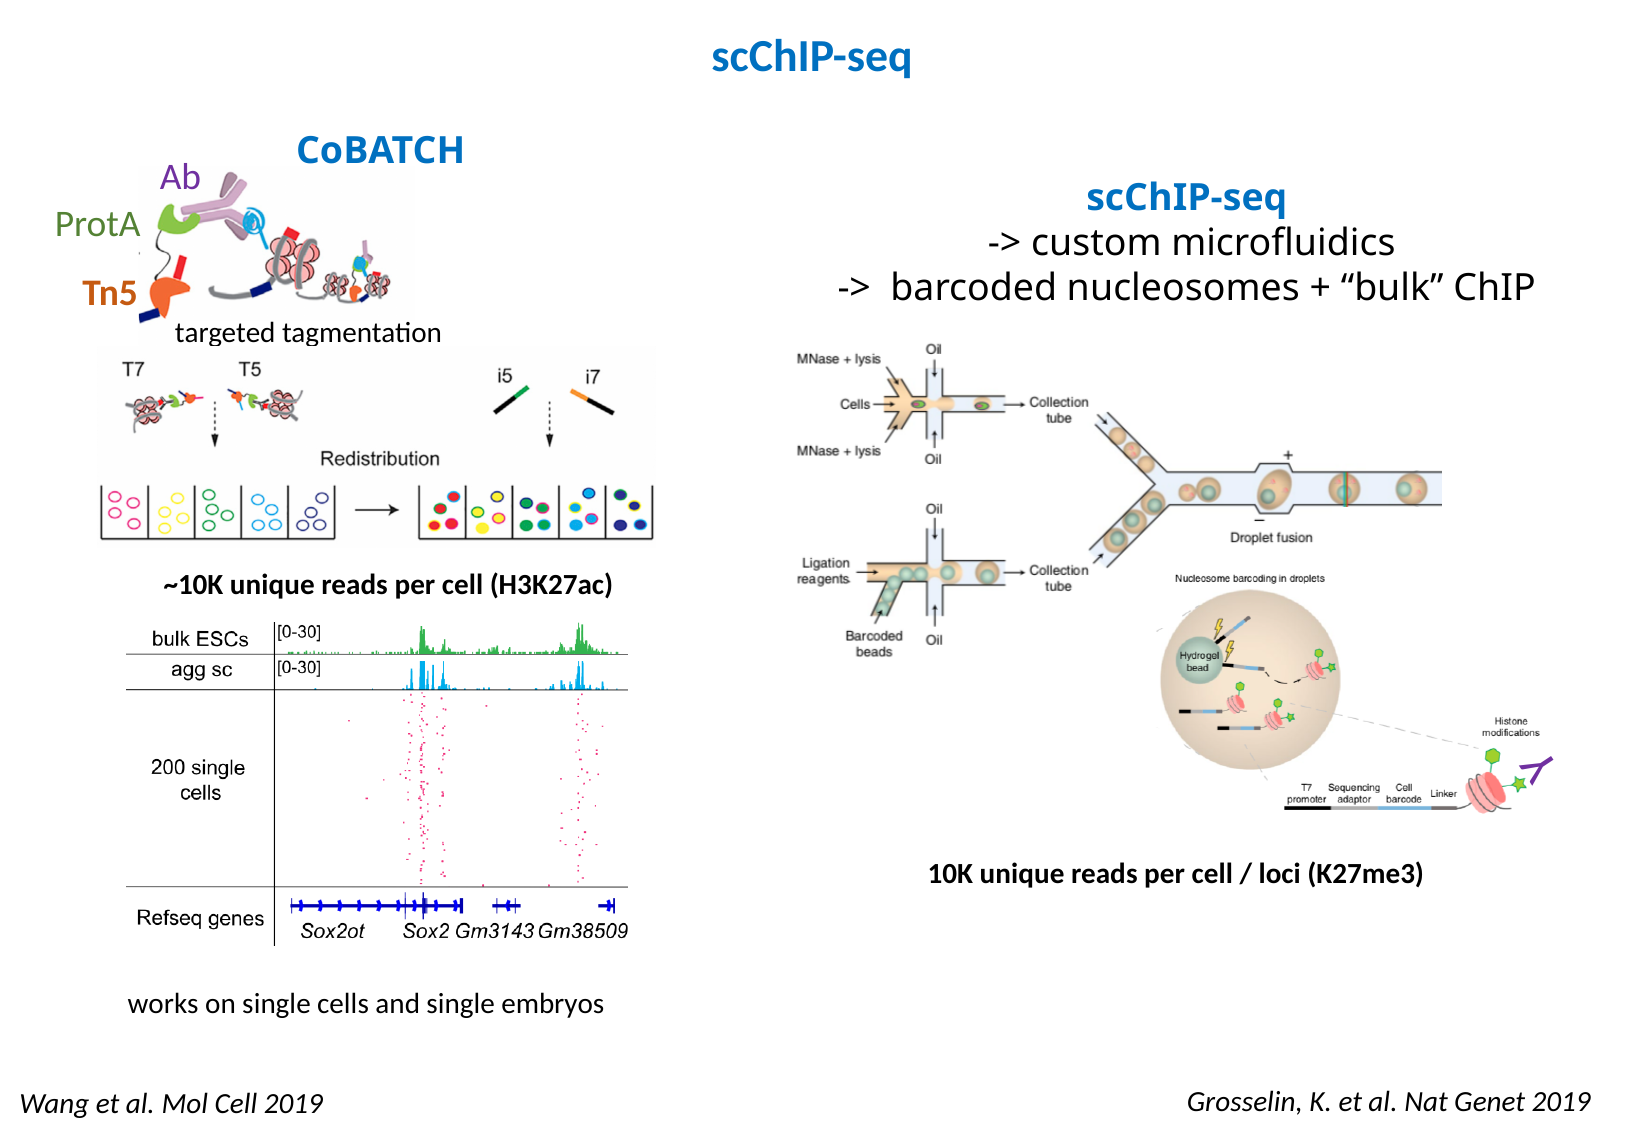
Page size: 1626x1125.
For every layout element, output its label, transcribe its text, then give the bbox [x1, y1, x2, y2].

text_box ~10K unique reads per cell (H3K27ac) [148, 558, 629, 609]
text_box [50, 144, 431, 362]
text_box works on single cells and single embryos [113, 976, 620, 1027]
picture [126, 622, 628, 946]
text_box Wang et al. Mol Cell 2019 [4, 1076, 339, 1125]
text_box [790, 165, 1609, 1125]
picture [97, 346, 656, 548]
text_box CoBATCH [281, 119, 490, 179]
text_box scChIP-seq [696, 18, 928, 89]
